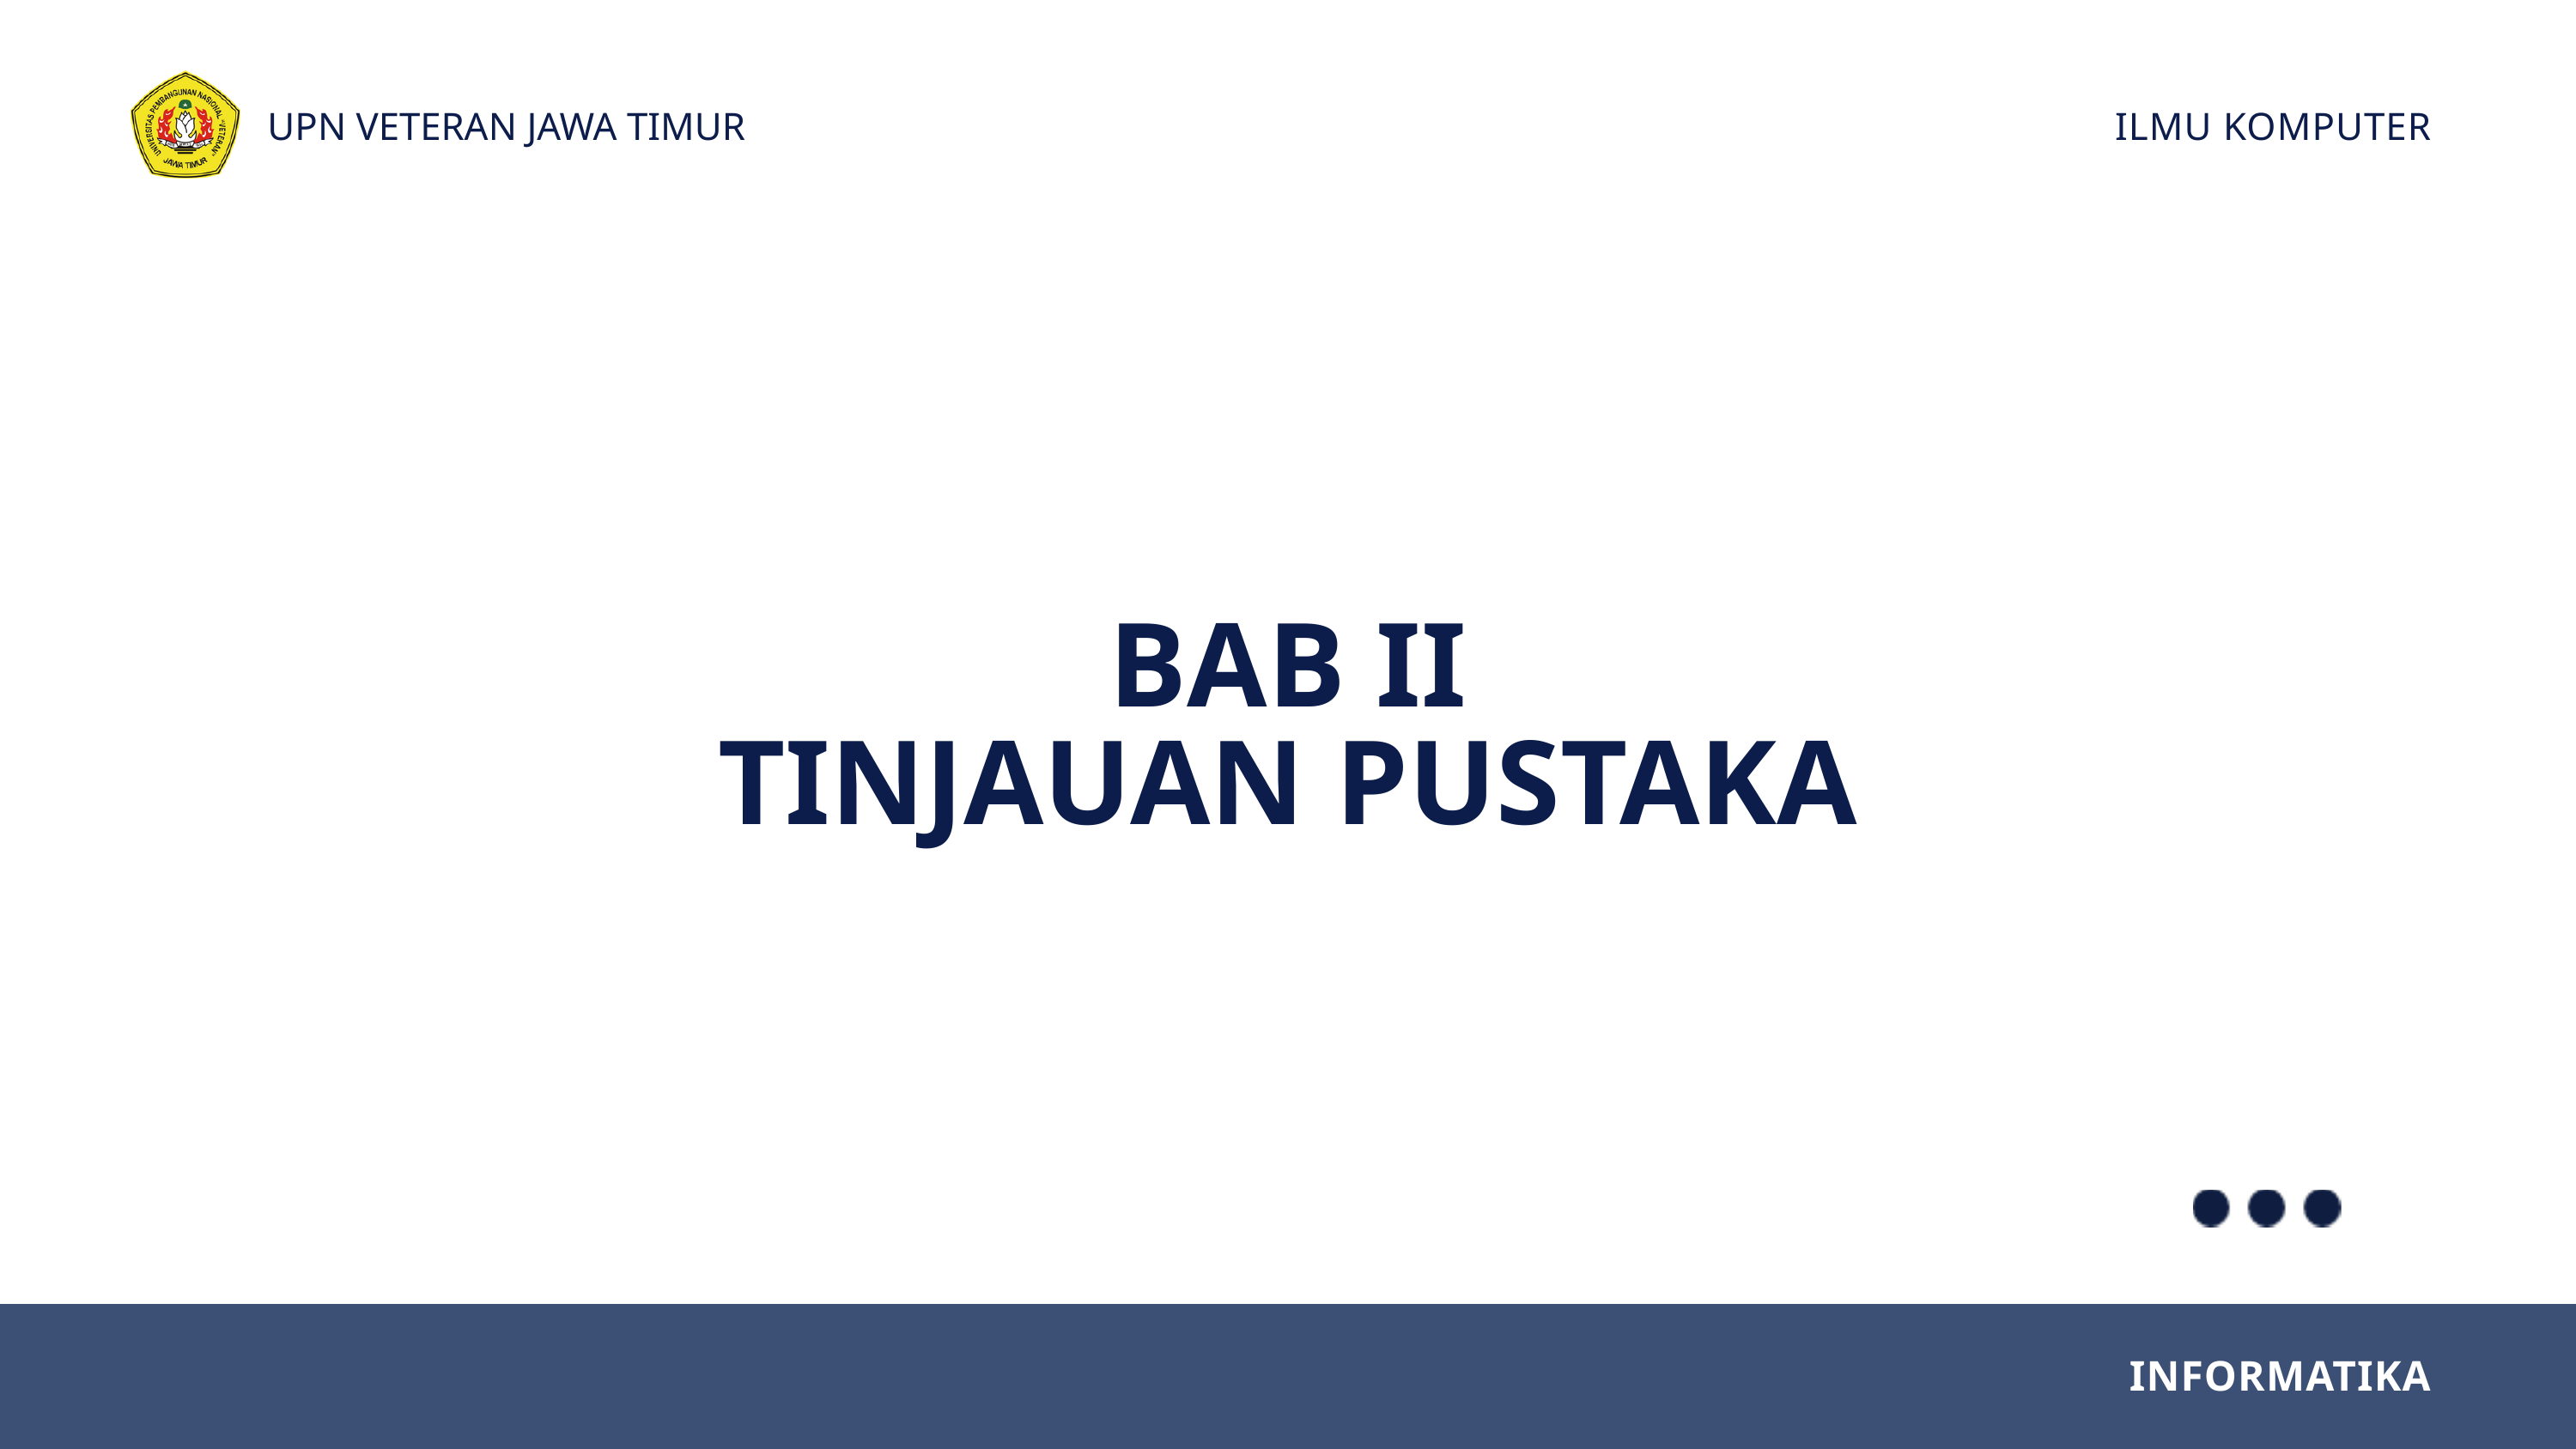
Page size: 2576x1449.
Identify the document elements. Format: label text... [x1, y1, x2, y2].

text_box [130, 70, 240, 179]
text_box ILMU KOMPUTER [2013, 95, 2432, 149]
text_box BAB II TINJAUAN PUSTAKA [629, 612, 1947, 848]
text_box UPN VETERAN JAWA TIMUR [267, 95, 793, 149]
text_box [0, 1303, 2576, 1449]
text_box [2193, 1190, 2342, 1228]
